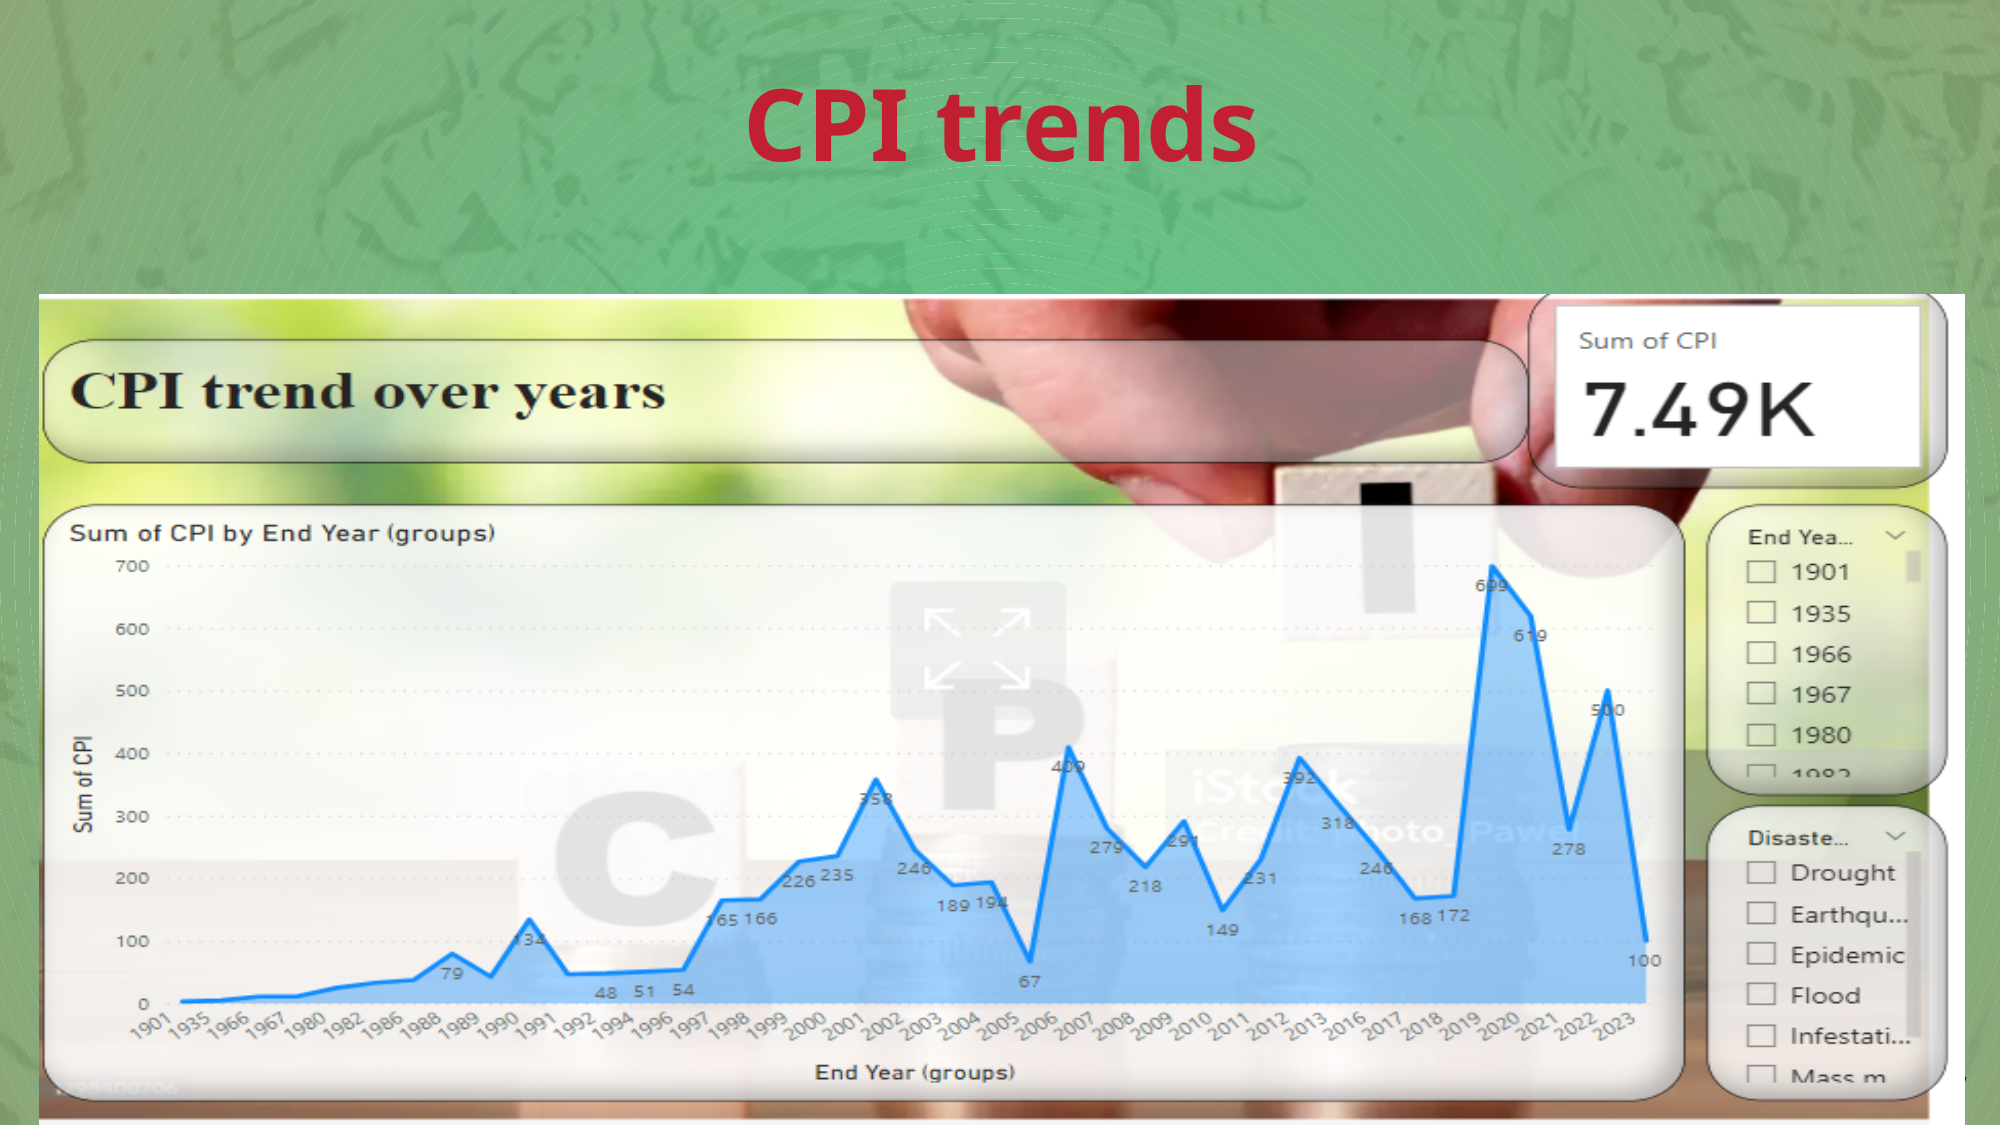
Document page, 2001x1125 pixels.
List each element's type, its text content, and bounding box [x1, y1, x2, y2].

picture [39, 294, 1965, 1125]
text_box CPI trends [39, 20, 1965, 239]
